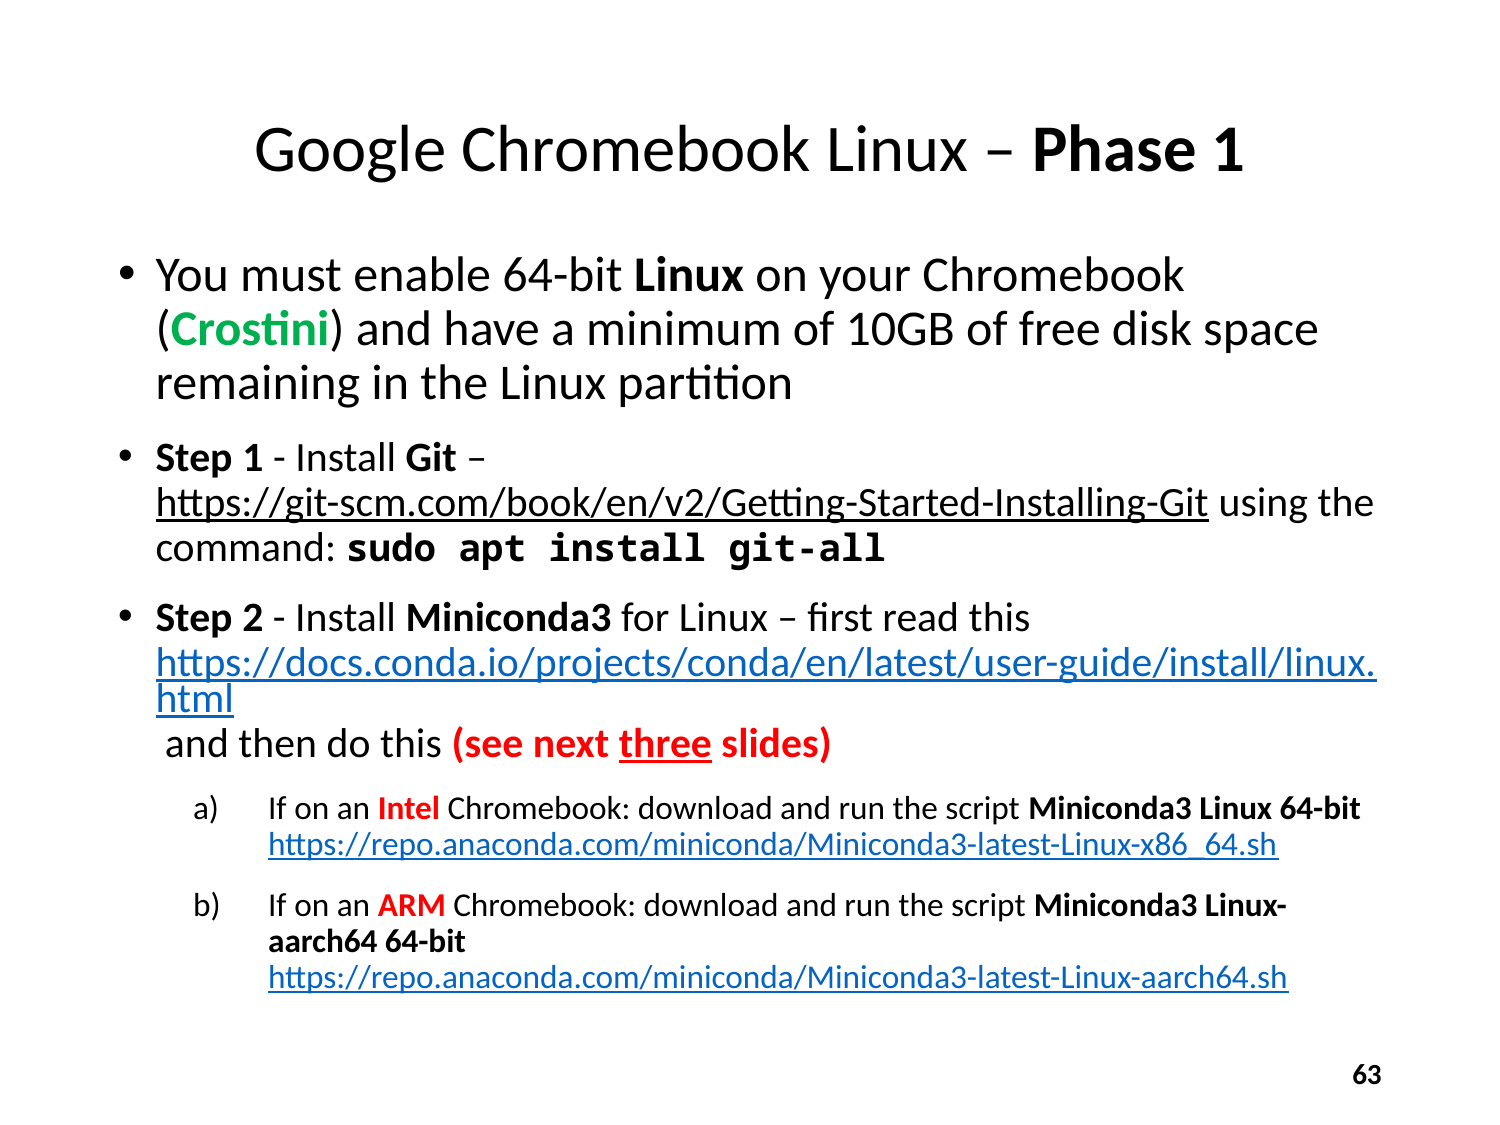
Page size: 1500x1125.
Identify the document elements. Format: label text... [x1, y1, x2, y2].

list You must enable 64-bit Linux on your Chromebook (Crostini) and have a minimum of 10GB of free disk space remaining in the Linux partition Step 1 - Install Git – https://git-scm.com/book/en/v2/Getting-Started-Installing-Git using the command: sudo apt install git-all Step 2 - Install Miniconda3 for Linux – first read this https://docs.conda.io/projects/conda/en/latest/user-guide/install/linux.html and then do this (see next three slides) If on an Intel Chromebook: download and run the script Miniconda3 Linux 64-bit https://repo.anaconda.com/miniconda/Miniconda3-latest-Linux-x86_64.sh If on an ARM Chromebook: download and run the script Miniconda3 Linux-aarch64 64-bit https://repo.anaconda.com/miniconda/Miniconda3-latest-Linux-aarch64.sh [103, 240, 1397, 1010]
slide_number 63 [1059, 1042, 1397, 1103]
title Google Chromebook Linux – Phase 1 [103, 59, 1397, 240]
